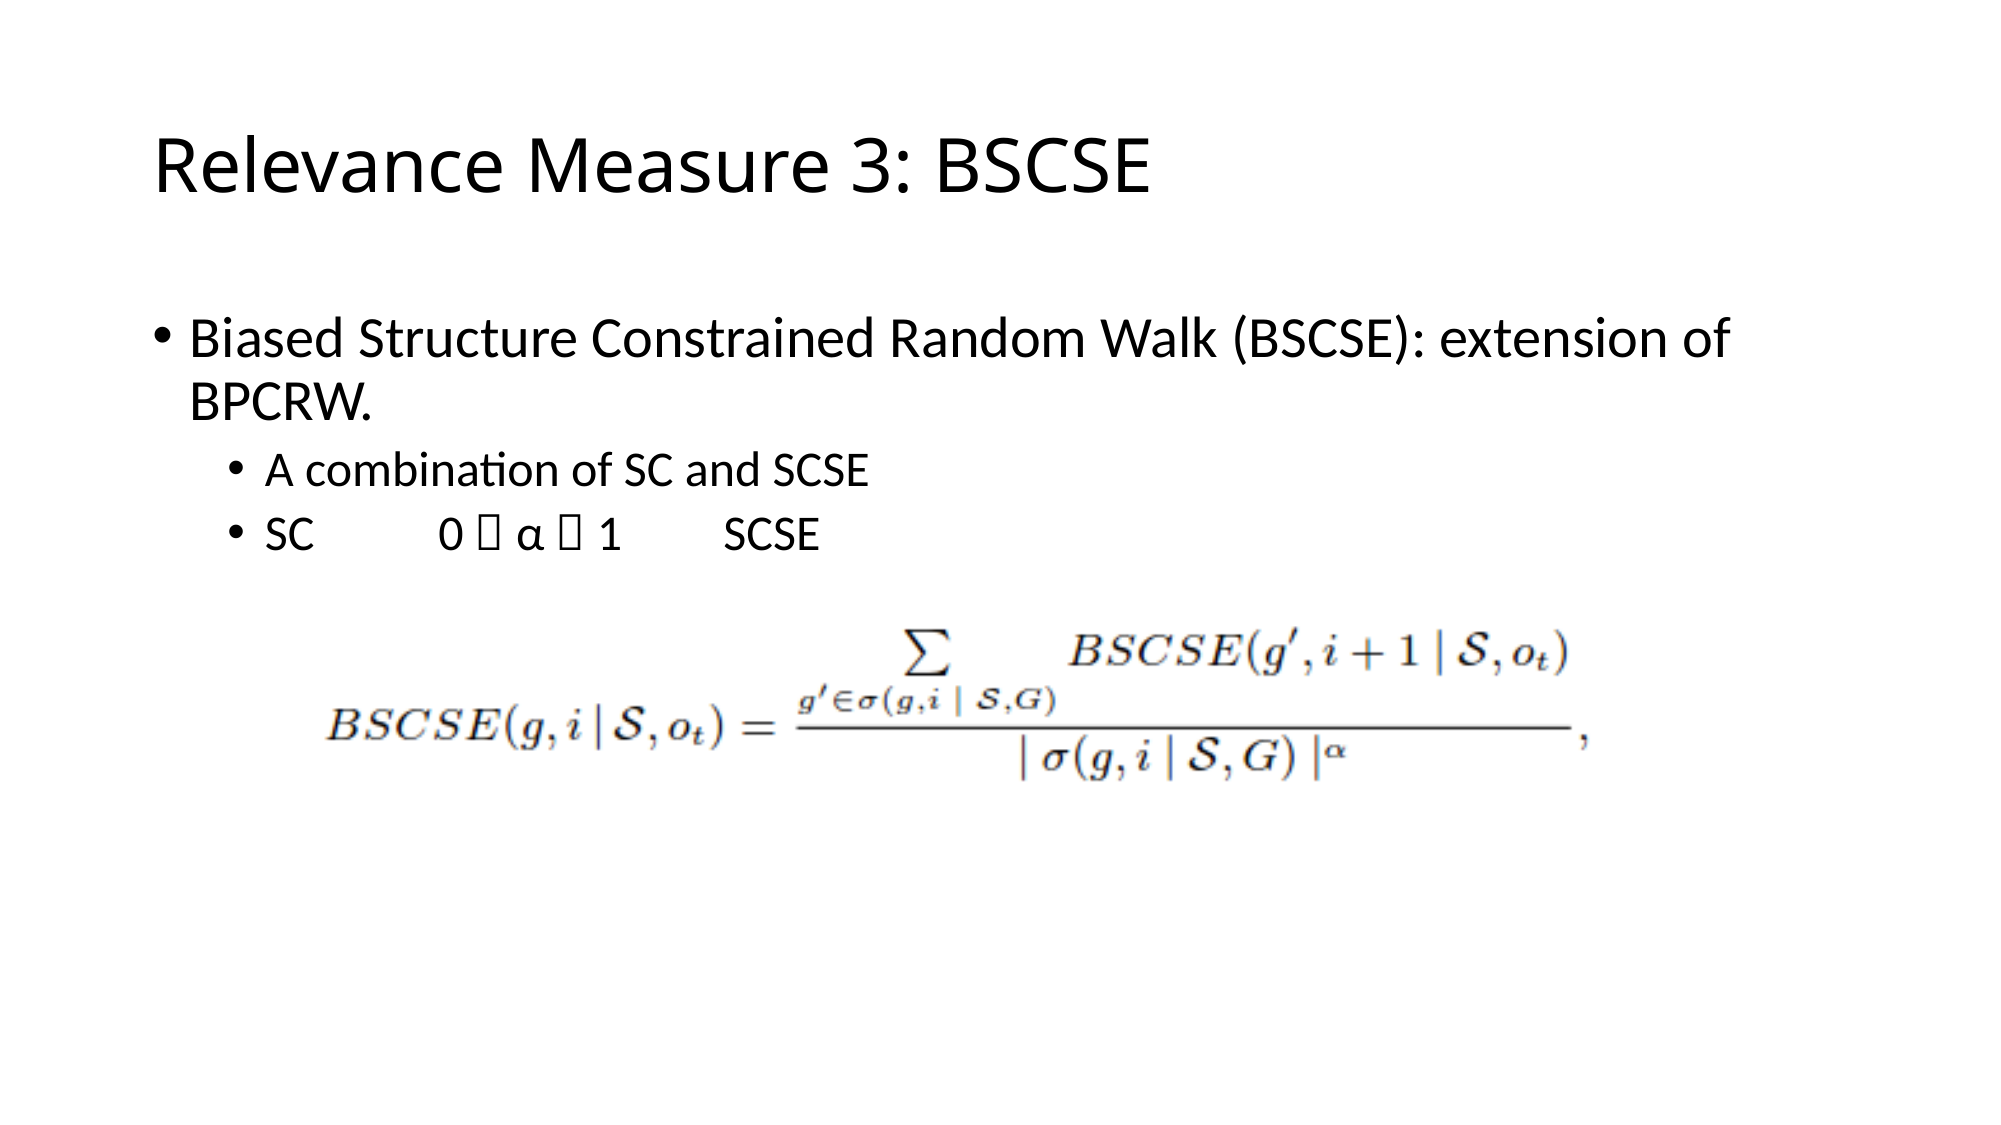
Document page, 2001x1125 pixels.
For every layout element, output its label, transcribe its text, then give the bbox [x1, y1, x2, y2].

title Relevance Measure 3: BSCSE [137, 59, 1863, 278]
picture [308, 620, 1618, 802]
list Biased Structure Constrained Random Walk (BSCSE): extension of BPCRW. A combination of SC and SCSE SC 0  α  1 SCSE [137, 299, 1863, 1014]
